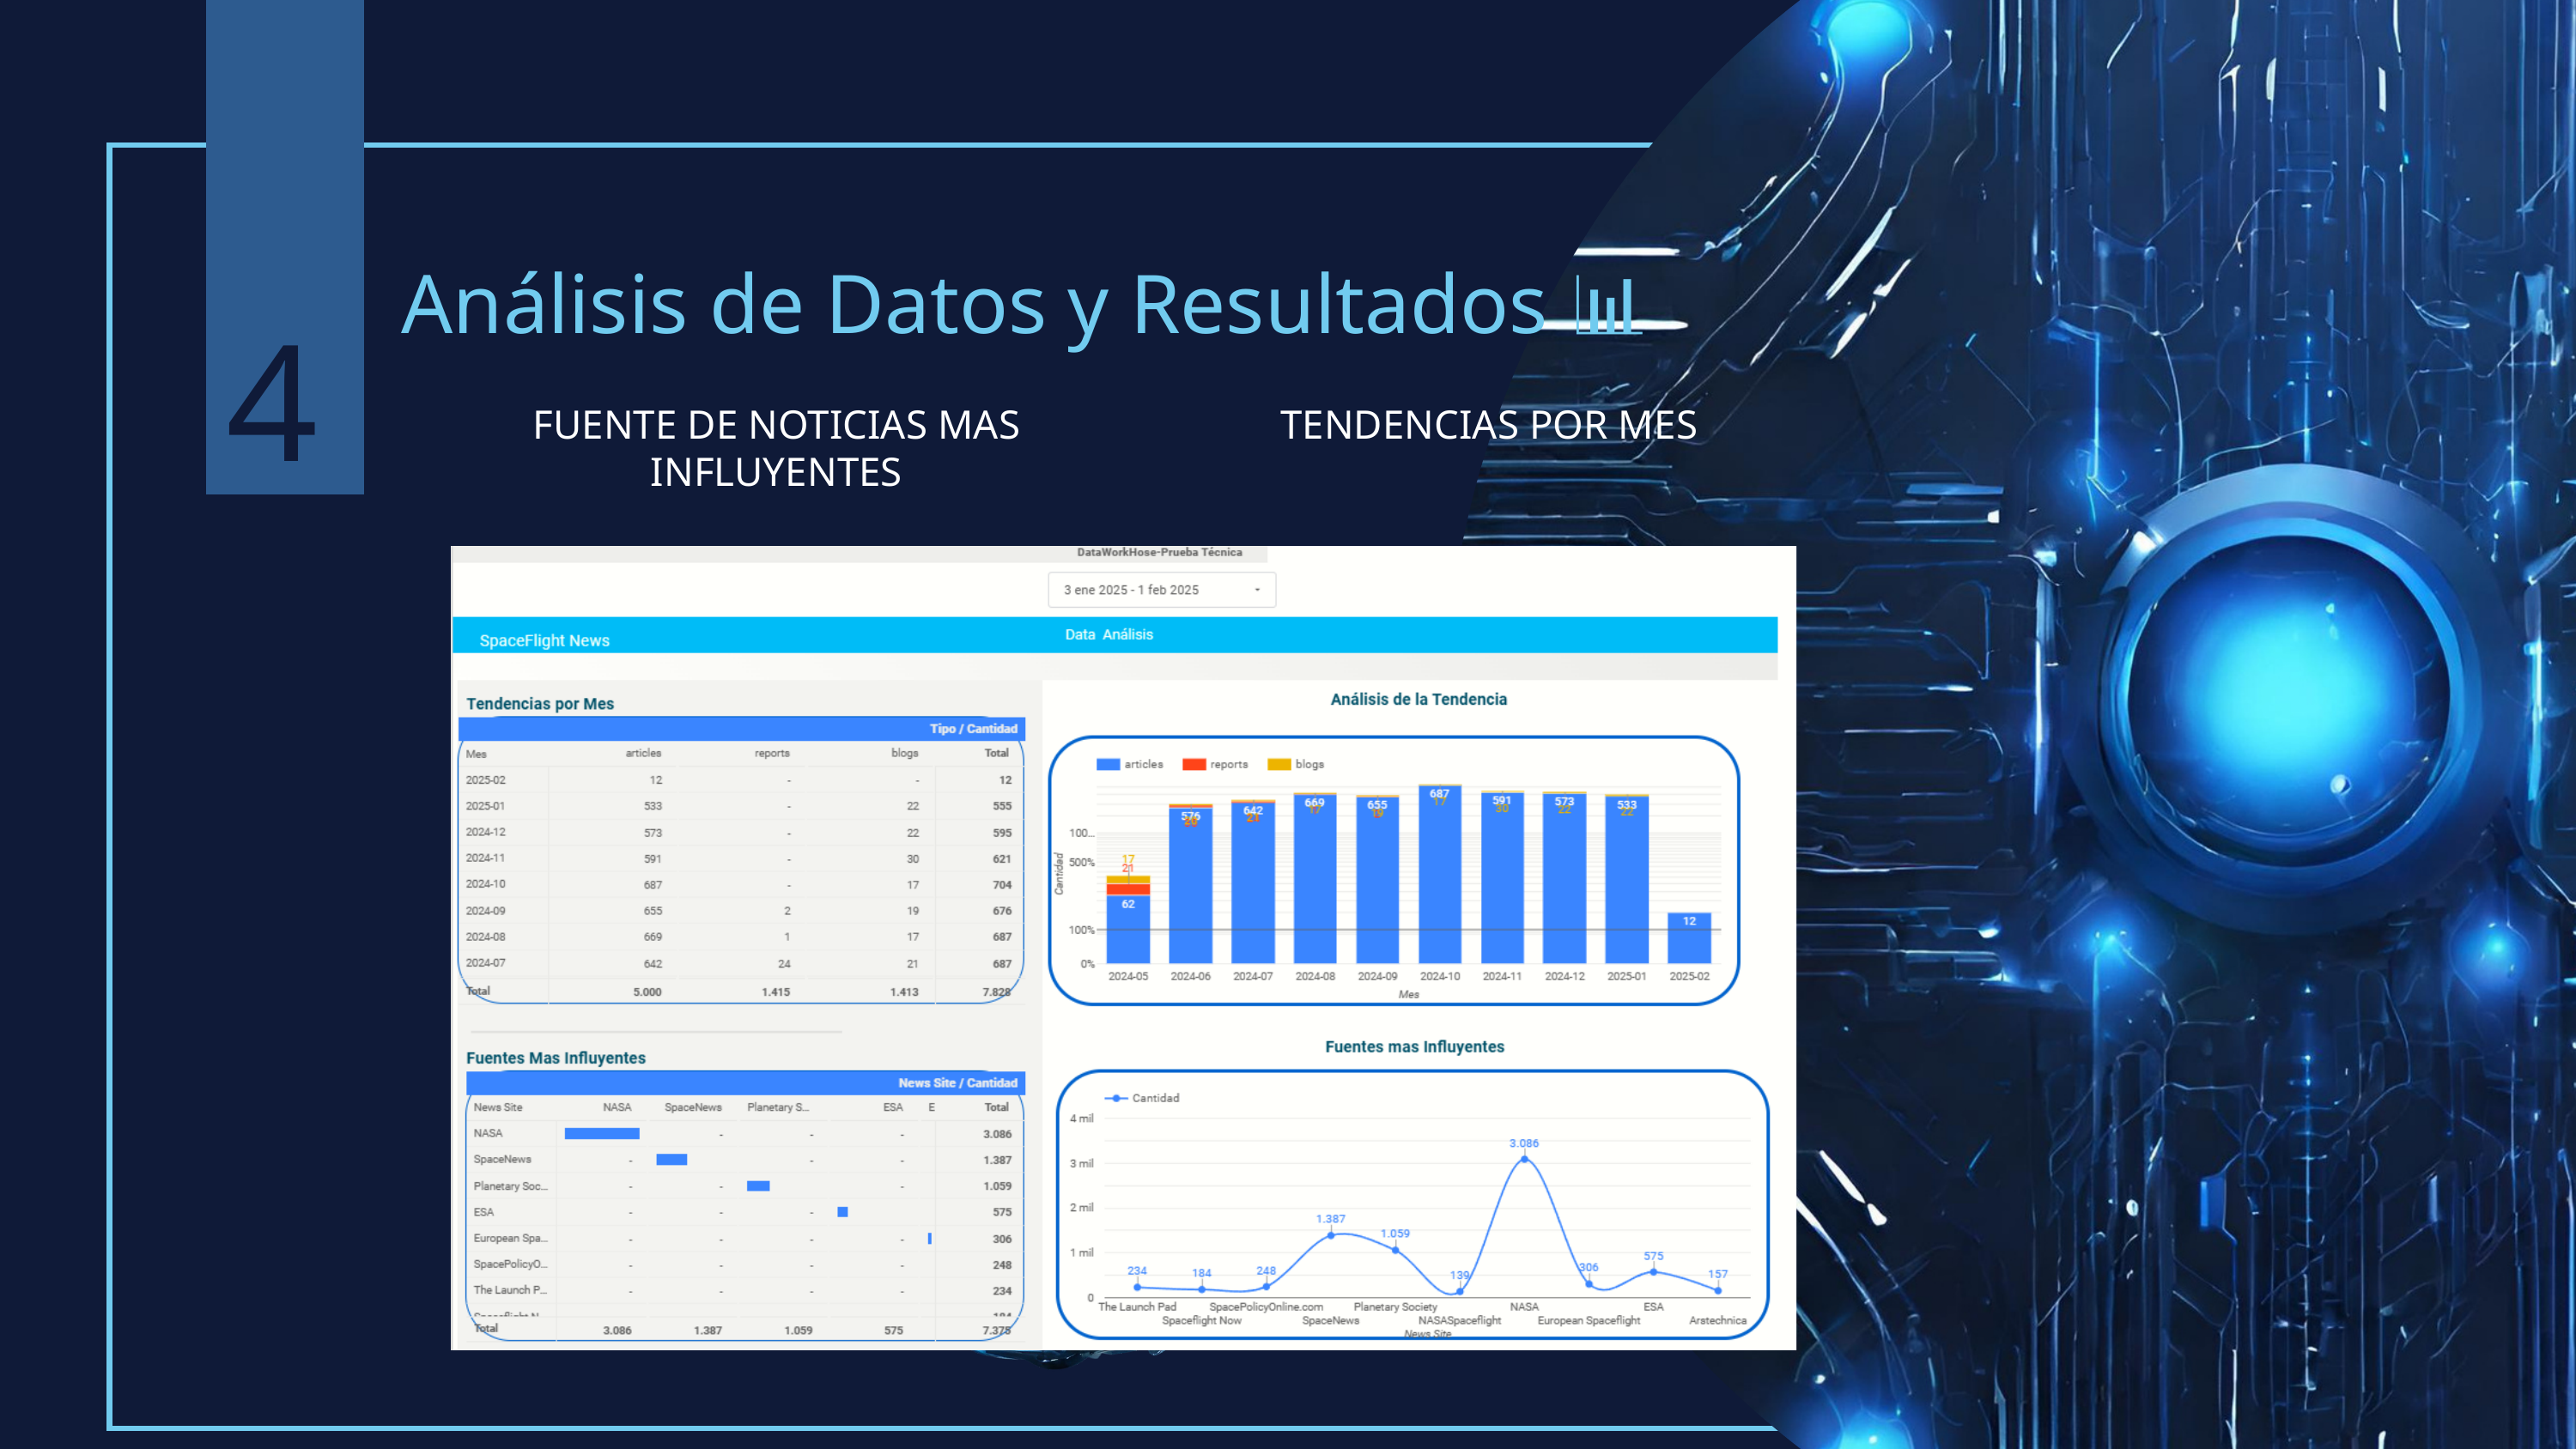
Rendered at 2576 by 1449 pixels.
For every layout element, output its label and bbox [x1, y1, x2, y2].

text_box [205, 0, 365, 495]
text_box [109, 144, 1437, 1429]
text_box [1443, 0, 2576, 1449]
